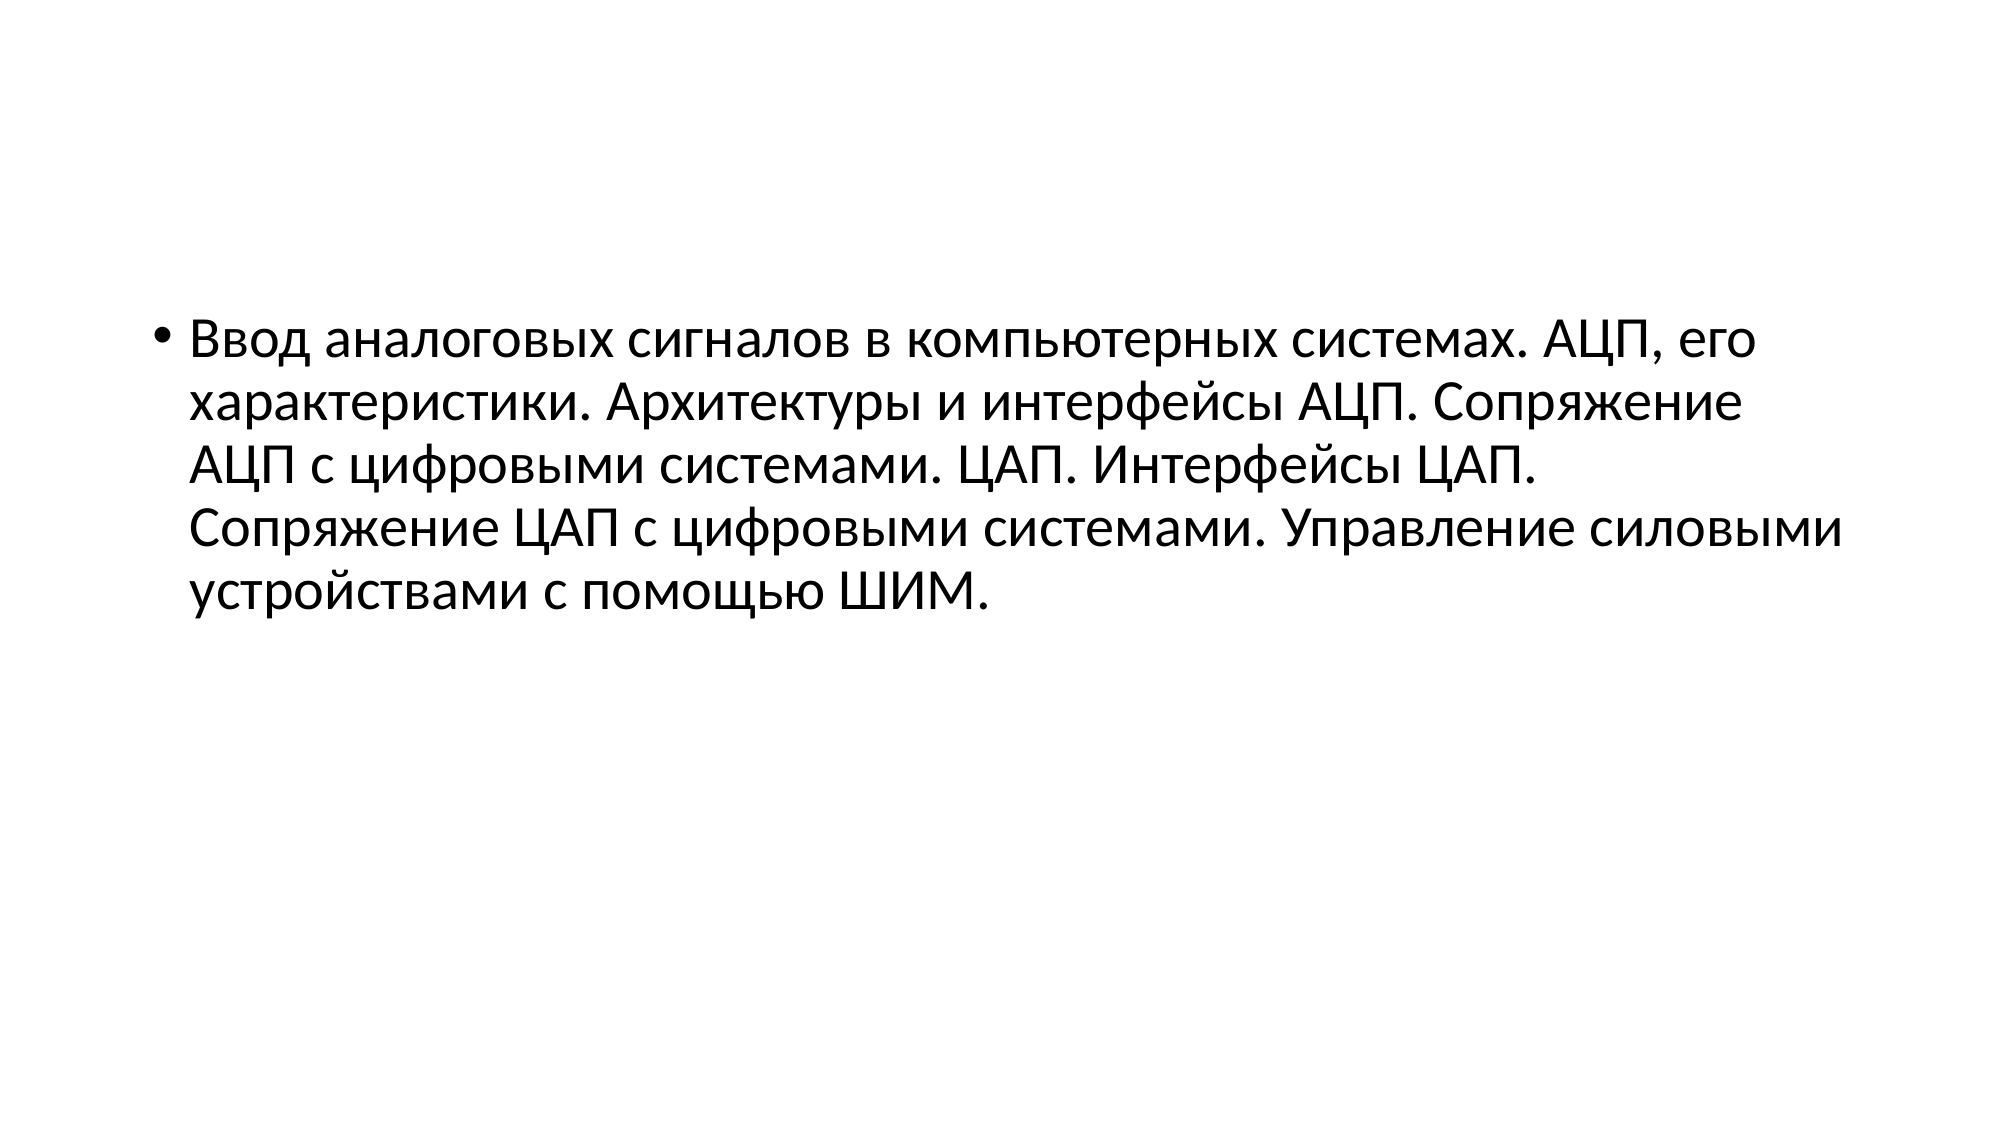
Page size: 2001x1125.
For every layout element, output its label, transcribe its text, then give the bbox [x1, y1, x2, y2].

list Ввод аналоговых сигналов в компьютерных системах. АЦП, его характеристики. Архитектуры и интерфейсы АЦП. Сопряжение АЦП с цифровыми системами. ЦАП. Интерфейсы ЦАП. Сопряжение ЦАП с цифровыми системами. Управление силовыми устройствами с помощью ШИМ. [137, 299, 1863, 1014]
